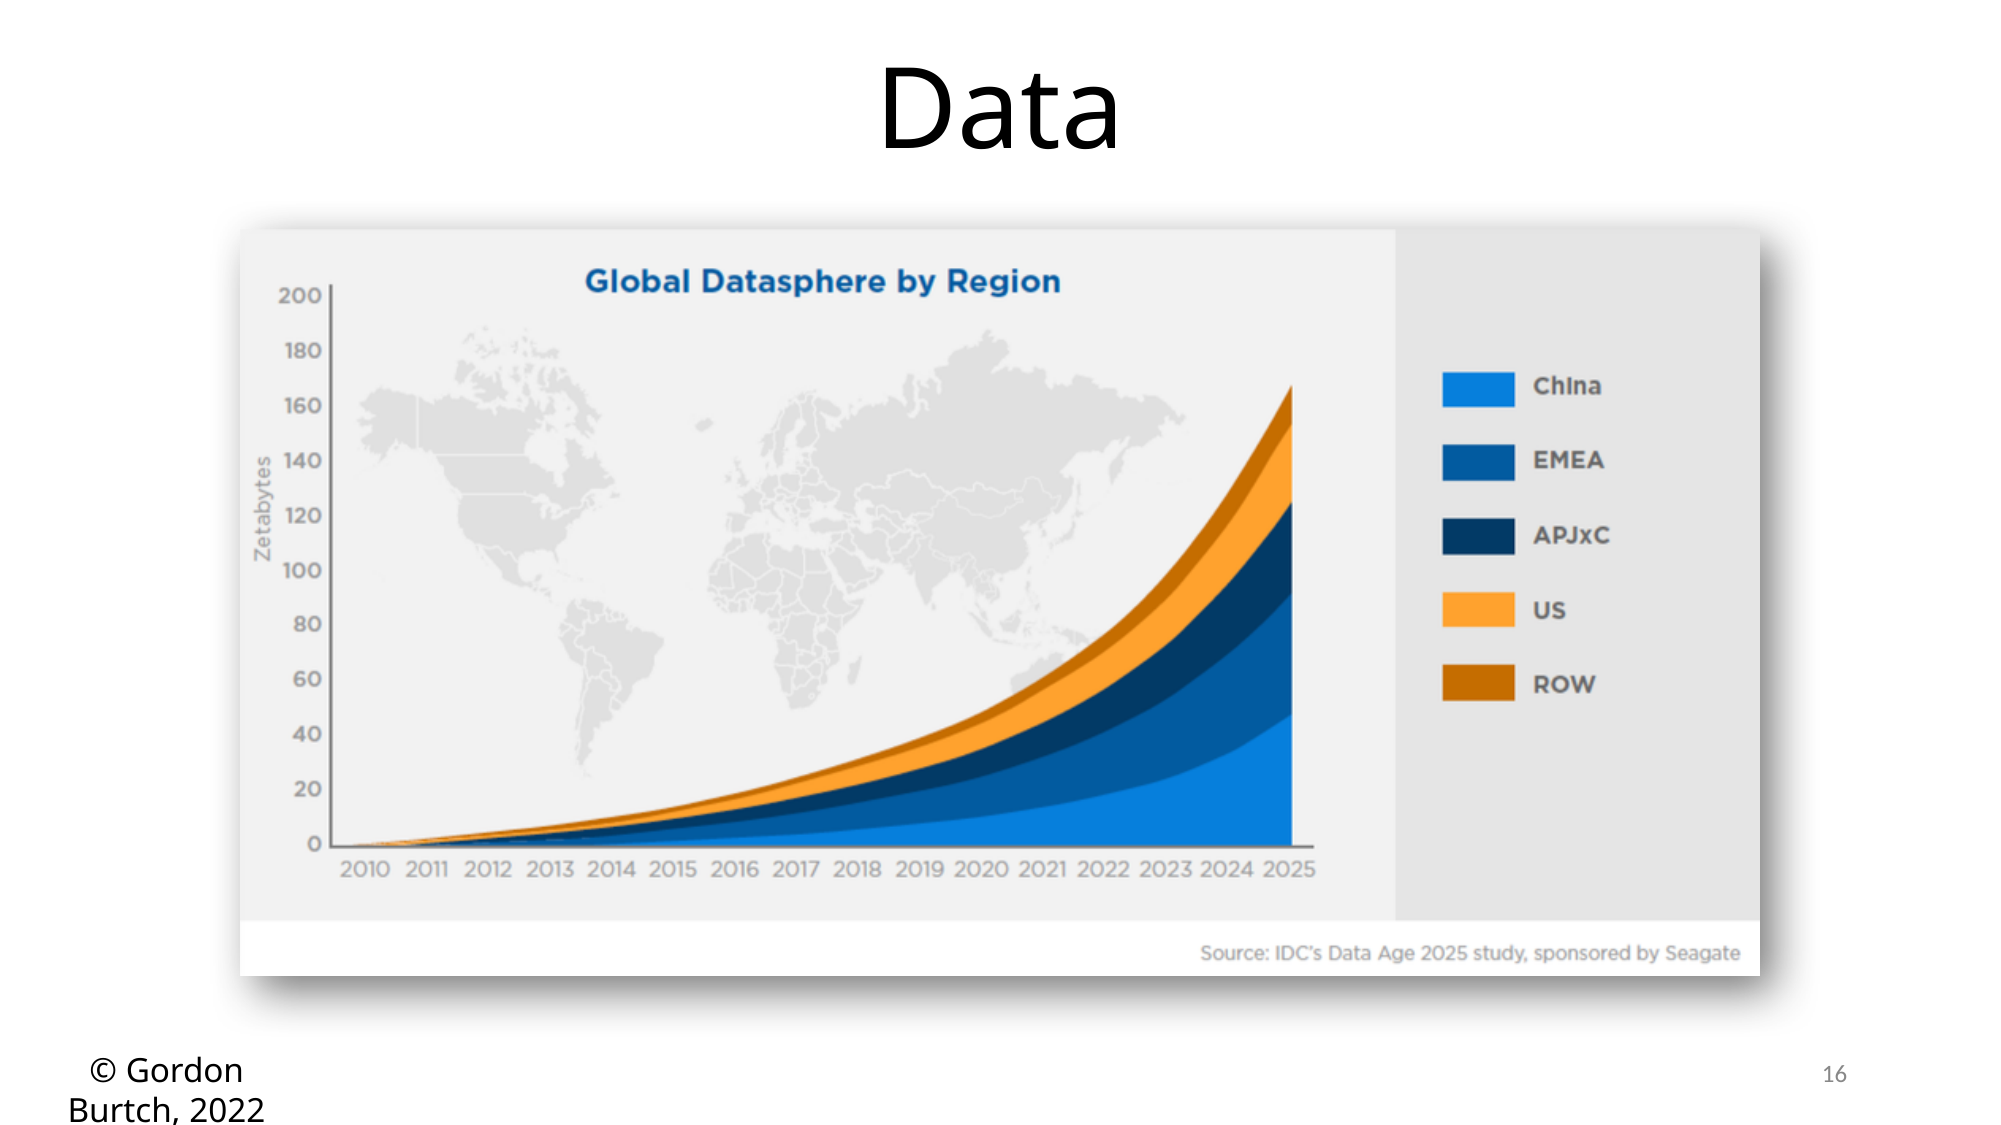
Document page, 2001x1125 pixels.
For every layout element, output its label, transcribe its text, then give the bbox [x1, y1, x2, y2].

text_box Data [395, 28, 1605, 179]
slide_number 16 [1412, 1042, 1863, 1103]
picture [239, 229, 1761, 976]
